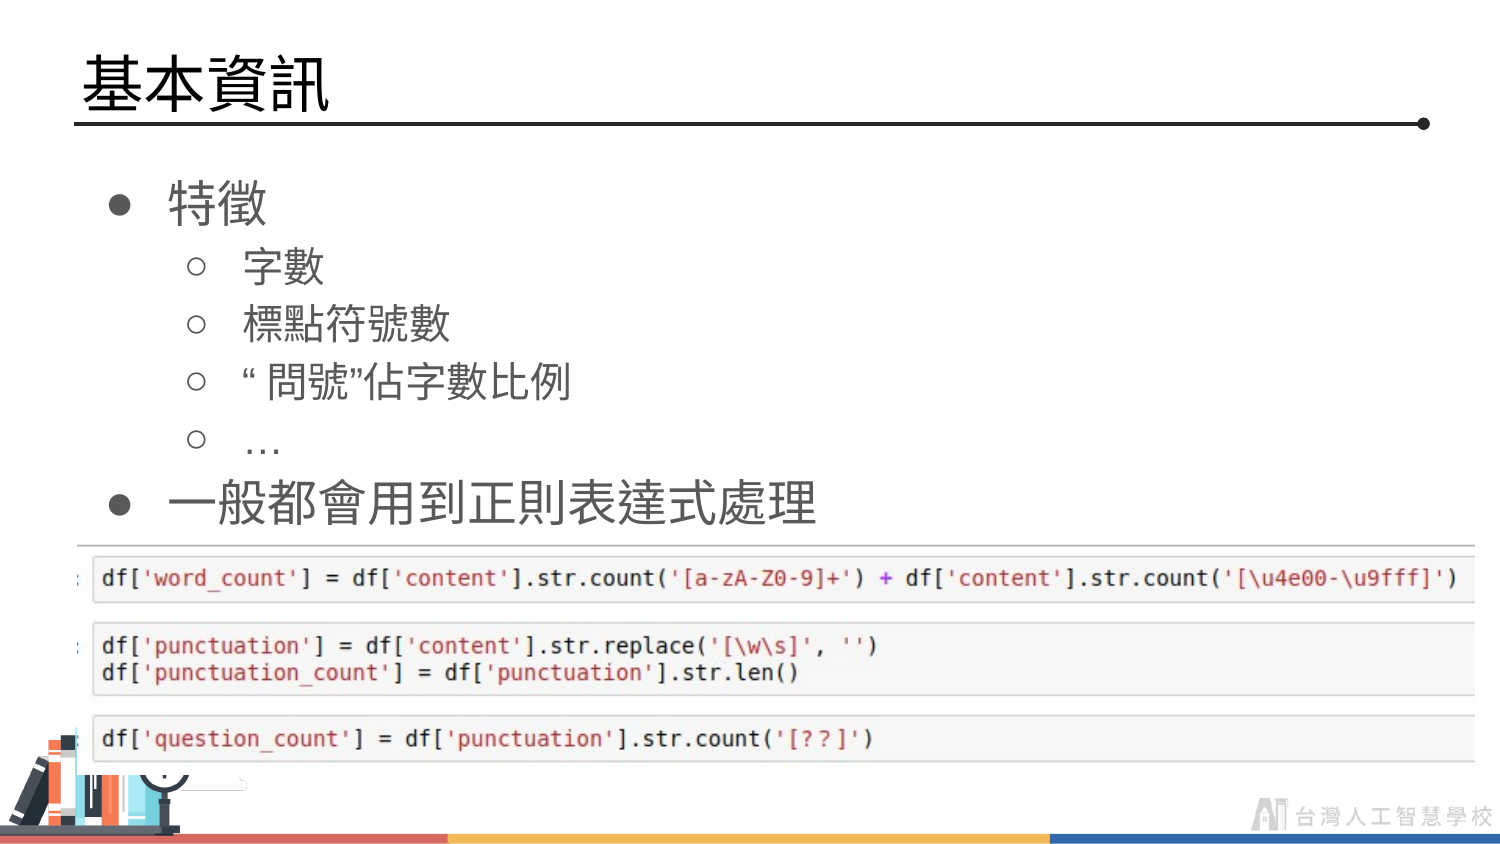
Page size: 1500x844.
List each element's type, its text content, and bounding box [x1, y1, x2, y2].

text_box 特徵 字數 標點符號數 “問號”佔字數比例 … 一般都會用到正則表達式處理 [77, 781, 1475, 785]
picture [0, 542, 1475, 836]
text_box 特徵 字數 標點符號數 “問號”佔字數比例 … 一般都會用到正則表達式處理 [77, 148, 1475, 542]
title 基本資訊 [77, 35, 1038, 129]
